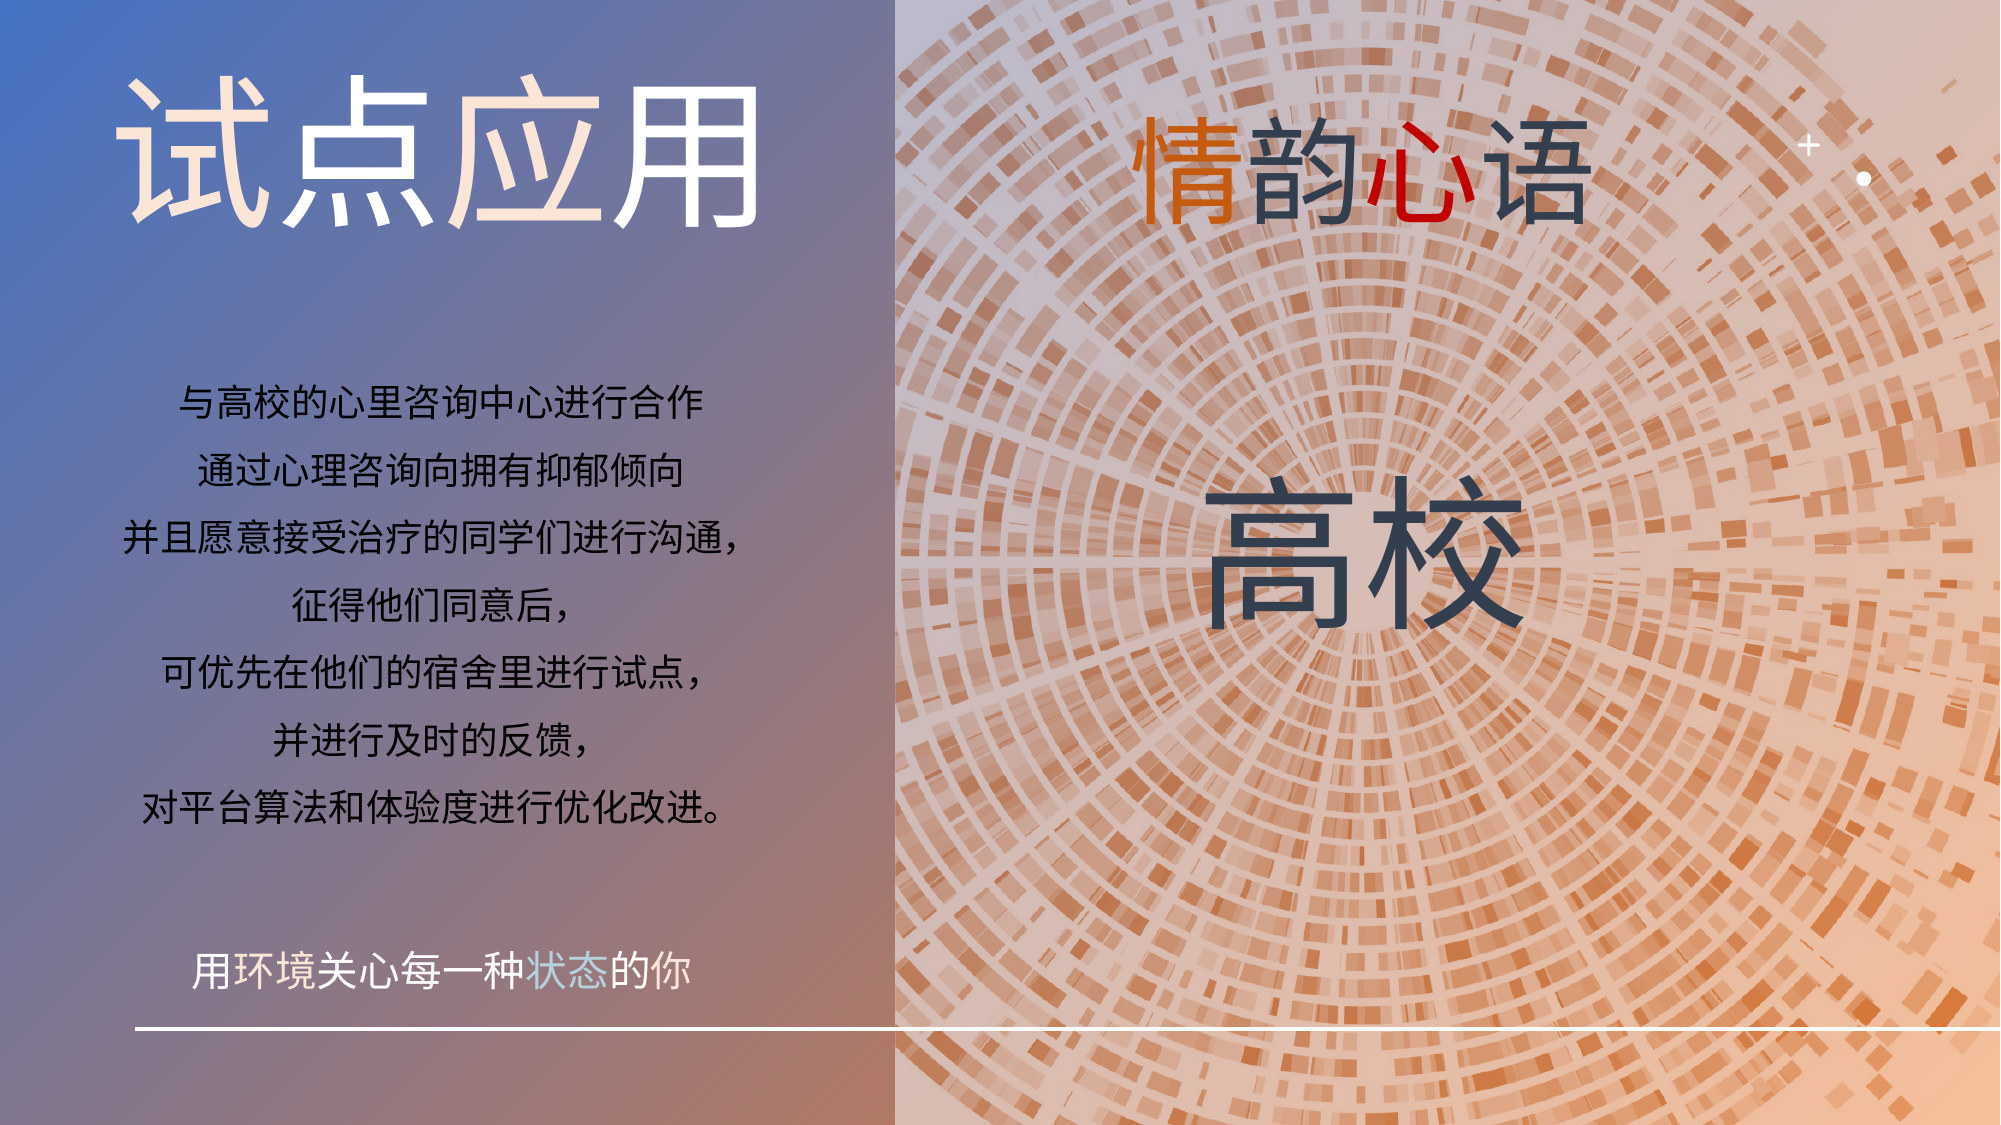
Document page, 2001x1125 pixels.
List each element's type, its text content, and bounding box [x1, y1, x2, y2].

picture [895, 1030, 2000, 1125]
picture [895, 0, 2000, 1029]
subtitle 用环境关心每一种状态的你 [168, 943, 716, 1008]
text_box 与高校的心里咨询中心进行合作 通过心理咨询向拥有抑郁倾向 并且愿意接受治疗的同学们进行沟通， 征得他们同意后， 可优先在他们的宿舍里进行试点， 并进行及时的反馈， 对平台算法和体验度进行优化改进。 [69, 349, 814, 837]
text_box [1797, 133, 1872, 187]
title 试点应用 [37, 51, 847, 273]
text_box [0, 0, 895, 1125]
